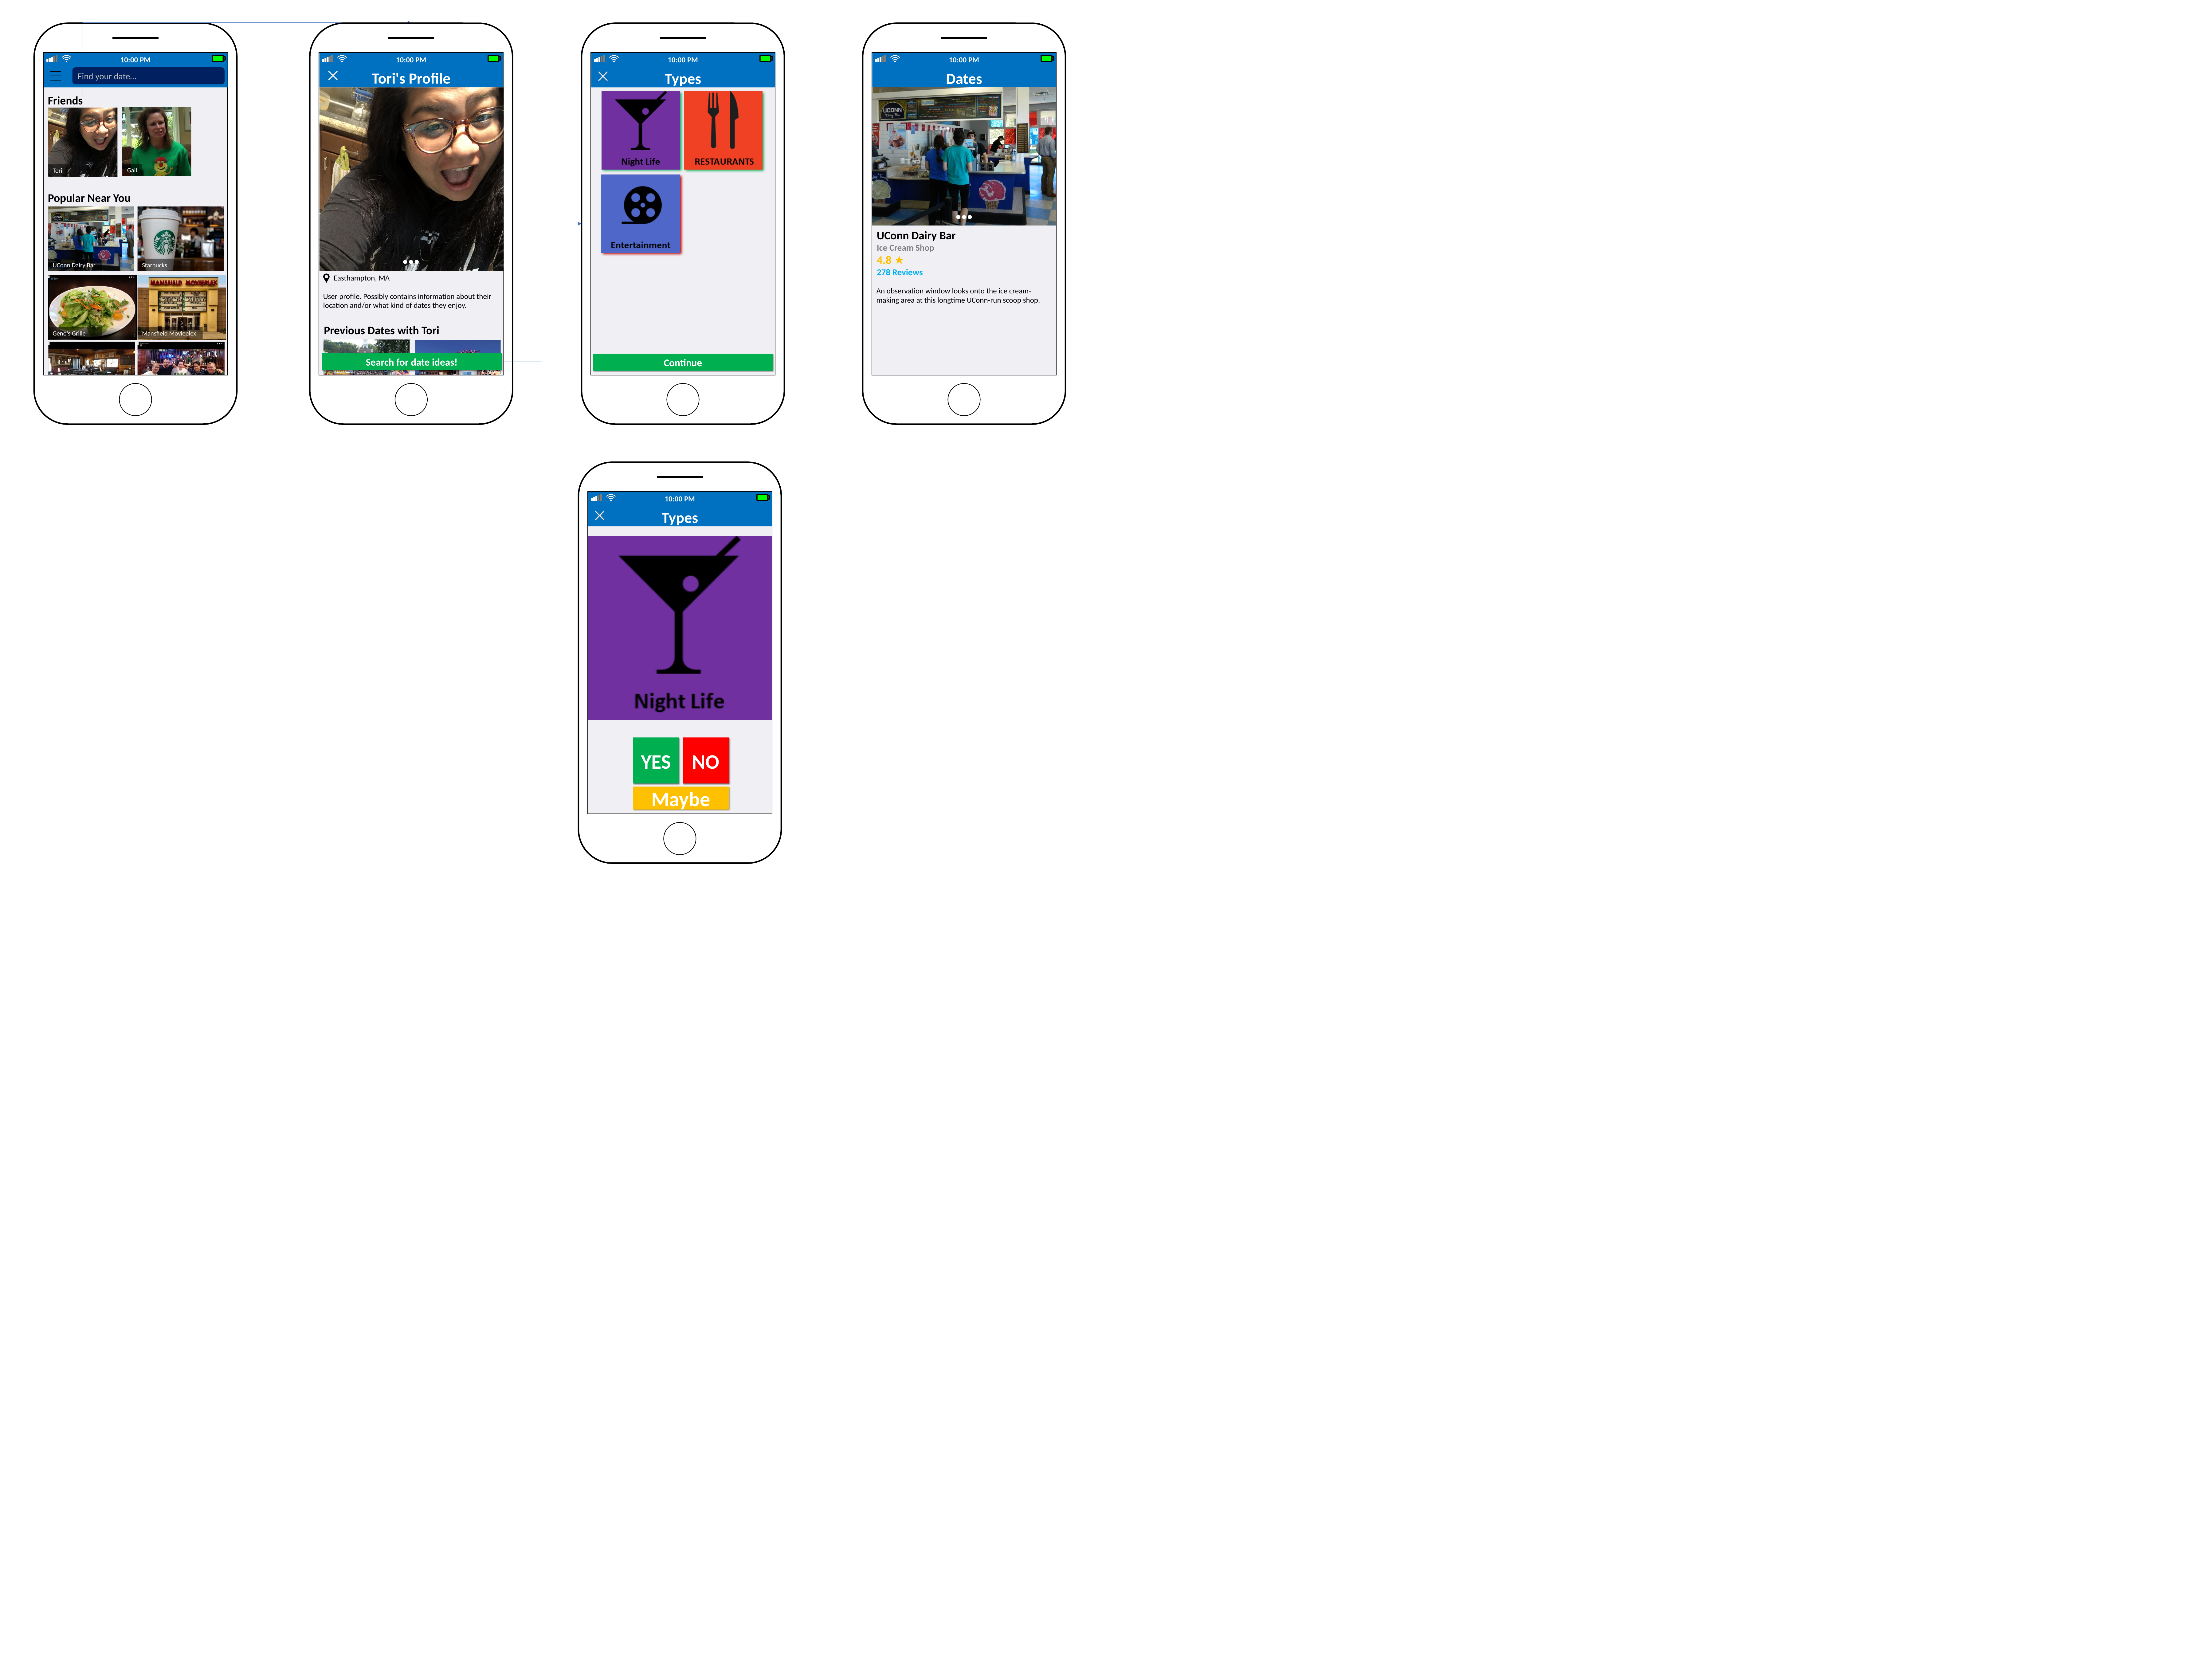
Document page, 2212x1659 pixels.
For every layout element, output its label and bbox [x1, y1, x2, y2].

text_box [43, 91, 205, 177]
text_box [205, 0, 289, 229]
picture [50, 71, 61, 80]
text_box [34, 23, 237, 424]
picture [872, 87, 1056, 226]
text_box [43, 188, 228, 375]
text_box [862, 23, 1065, 424]
text_box [581, 23, 784, 424]
text_box [578, 462, 781, 863]
text_box [501, 224, 582, 362]
text_box [310, 23, 513, 424]
